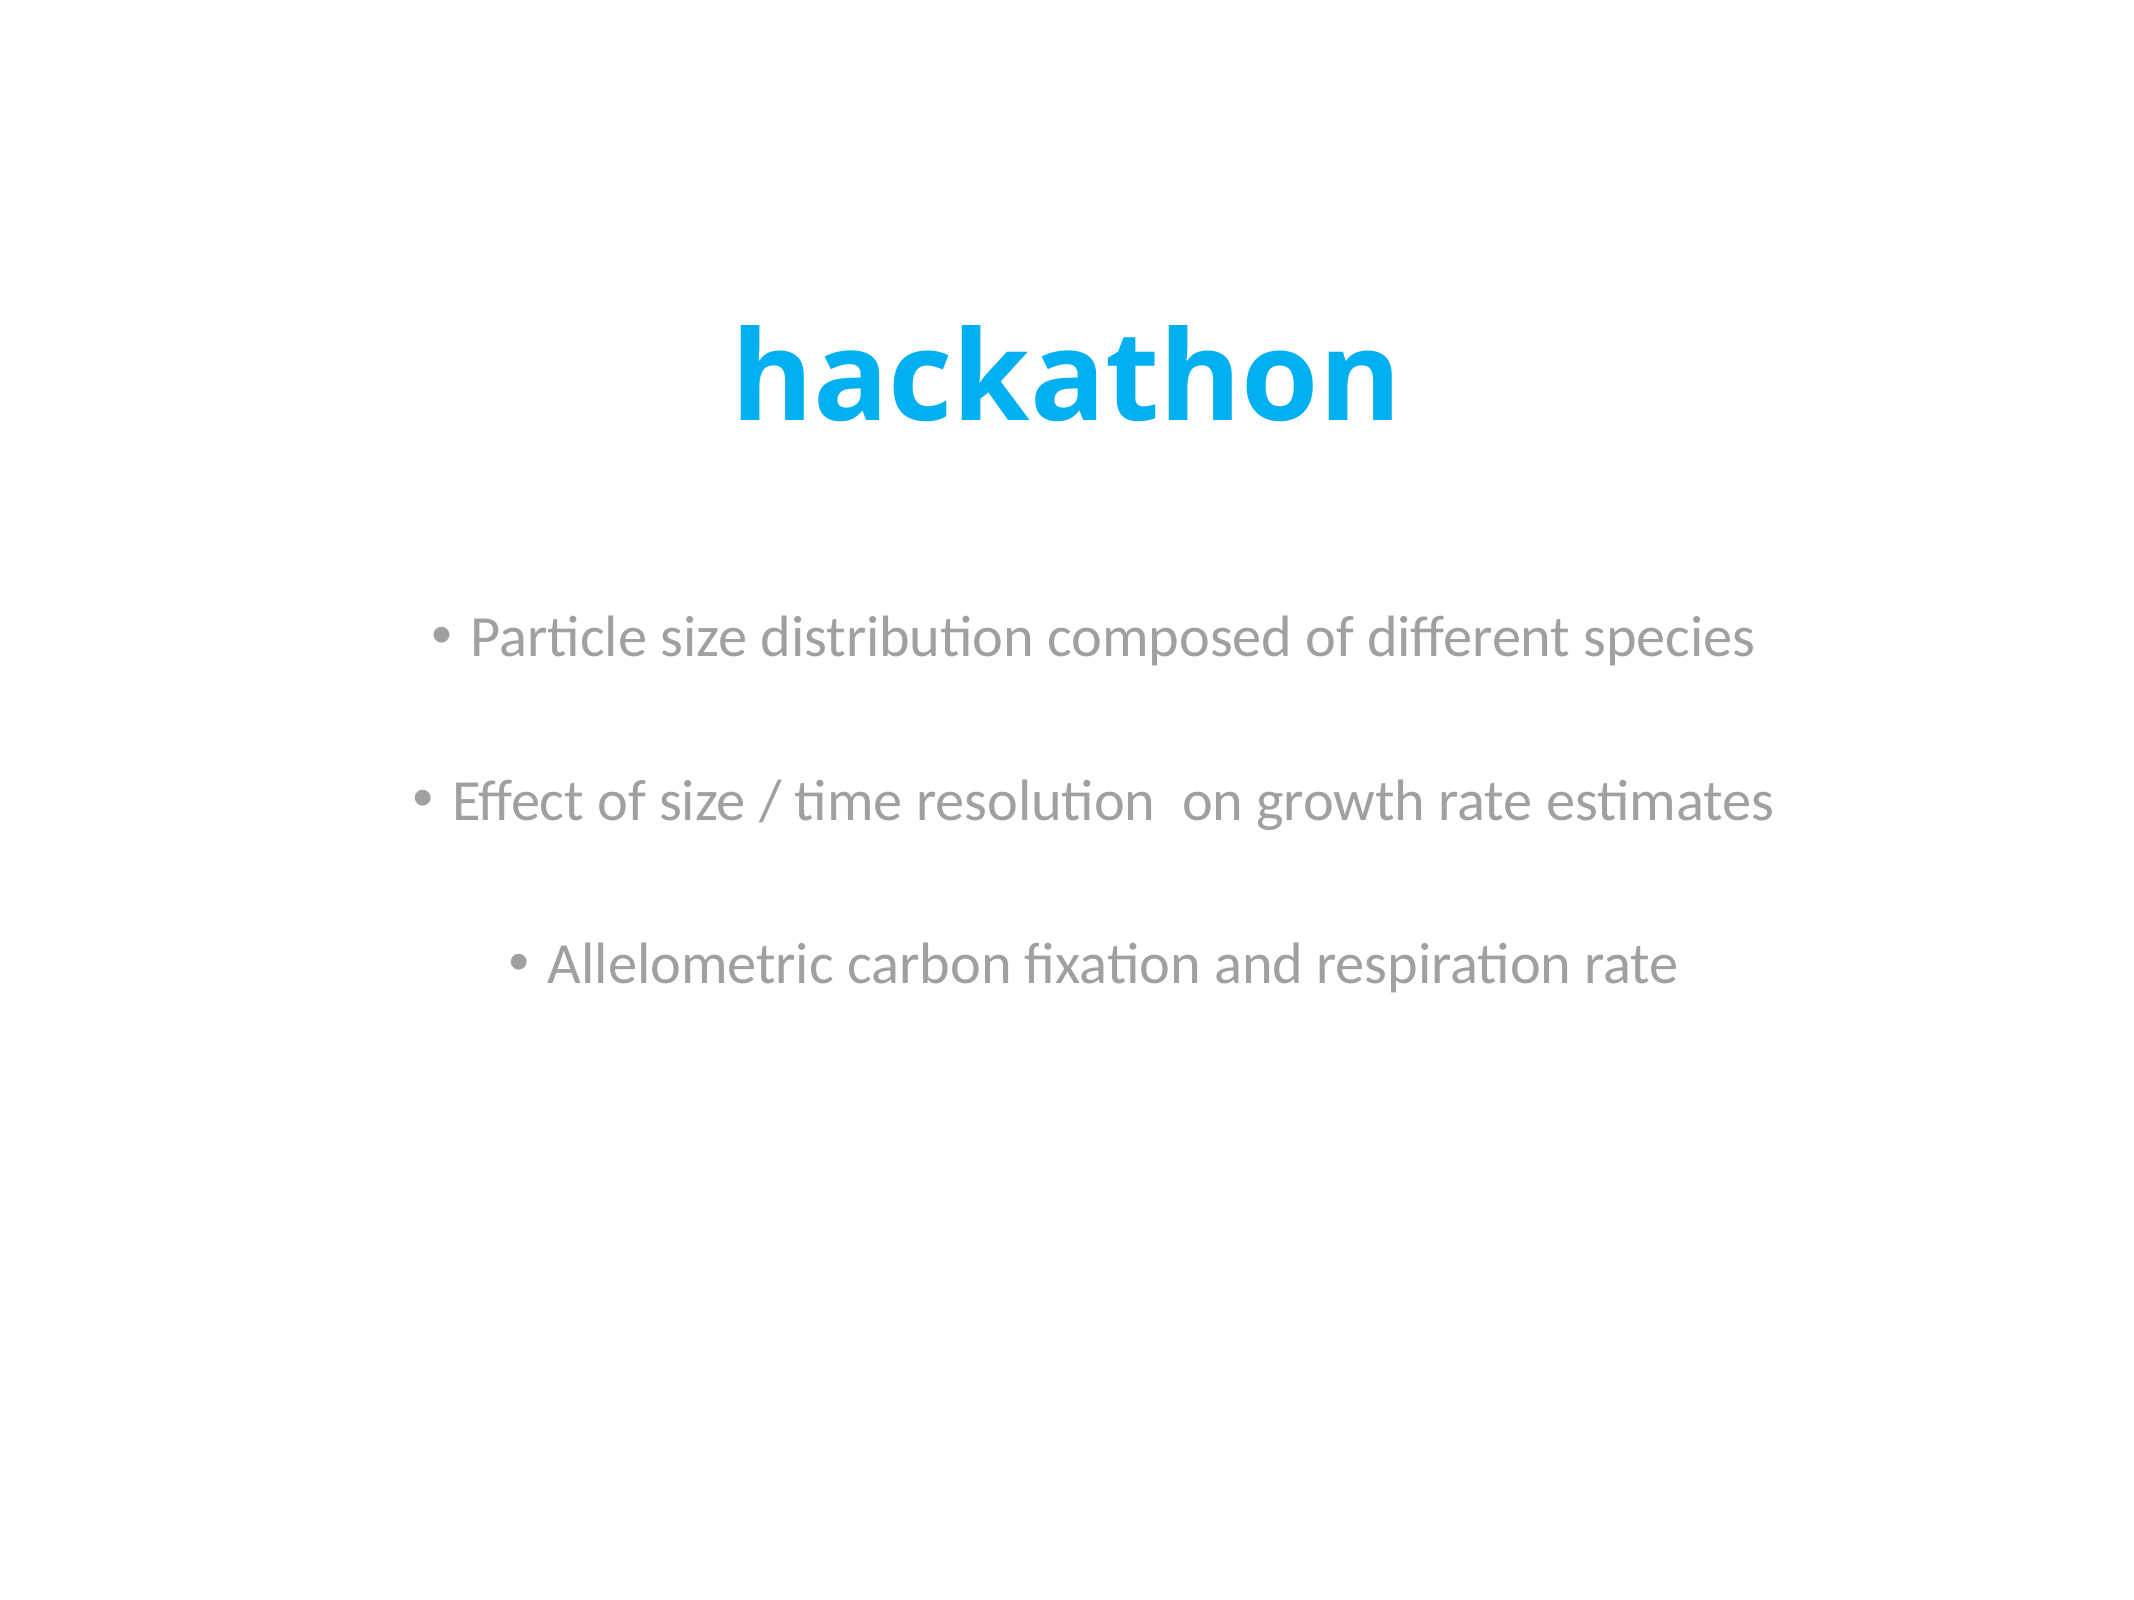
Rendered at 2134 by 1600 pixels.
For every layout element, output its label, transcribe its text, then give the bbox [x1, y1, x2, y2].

title hackathon [146, 263, 1988, 497]
list Particle size distribution composed of different species Effect of size / time resolution on growth rate estimates Allelometric carbon fixation and respiration rate [173, 595, 2015, 1358]
